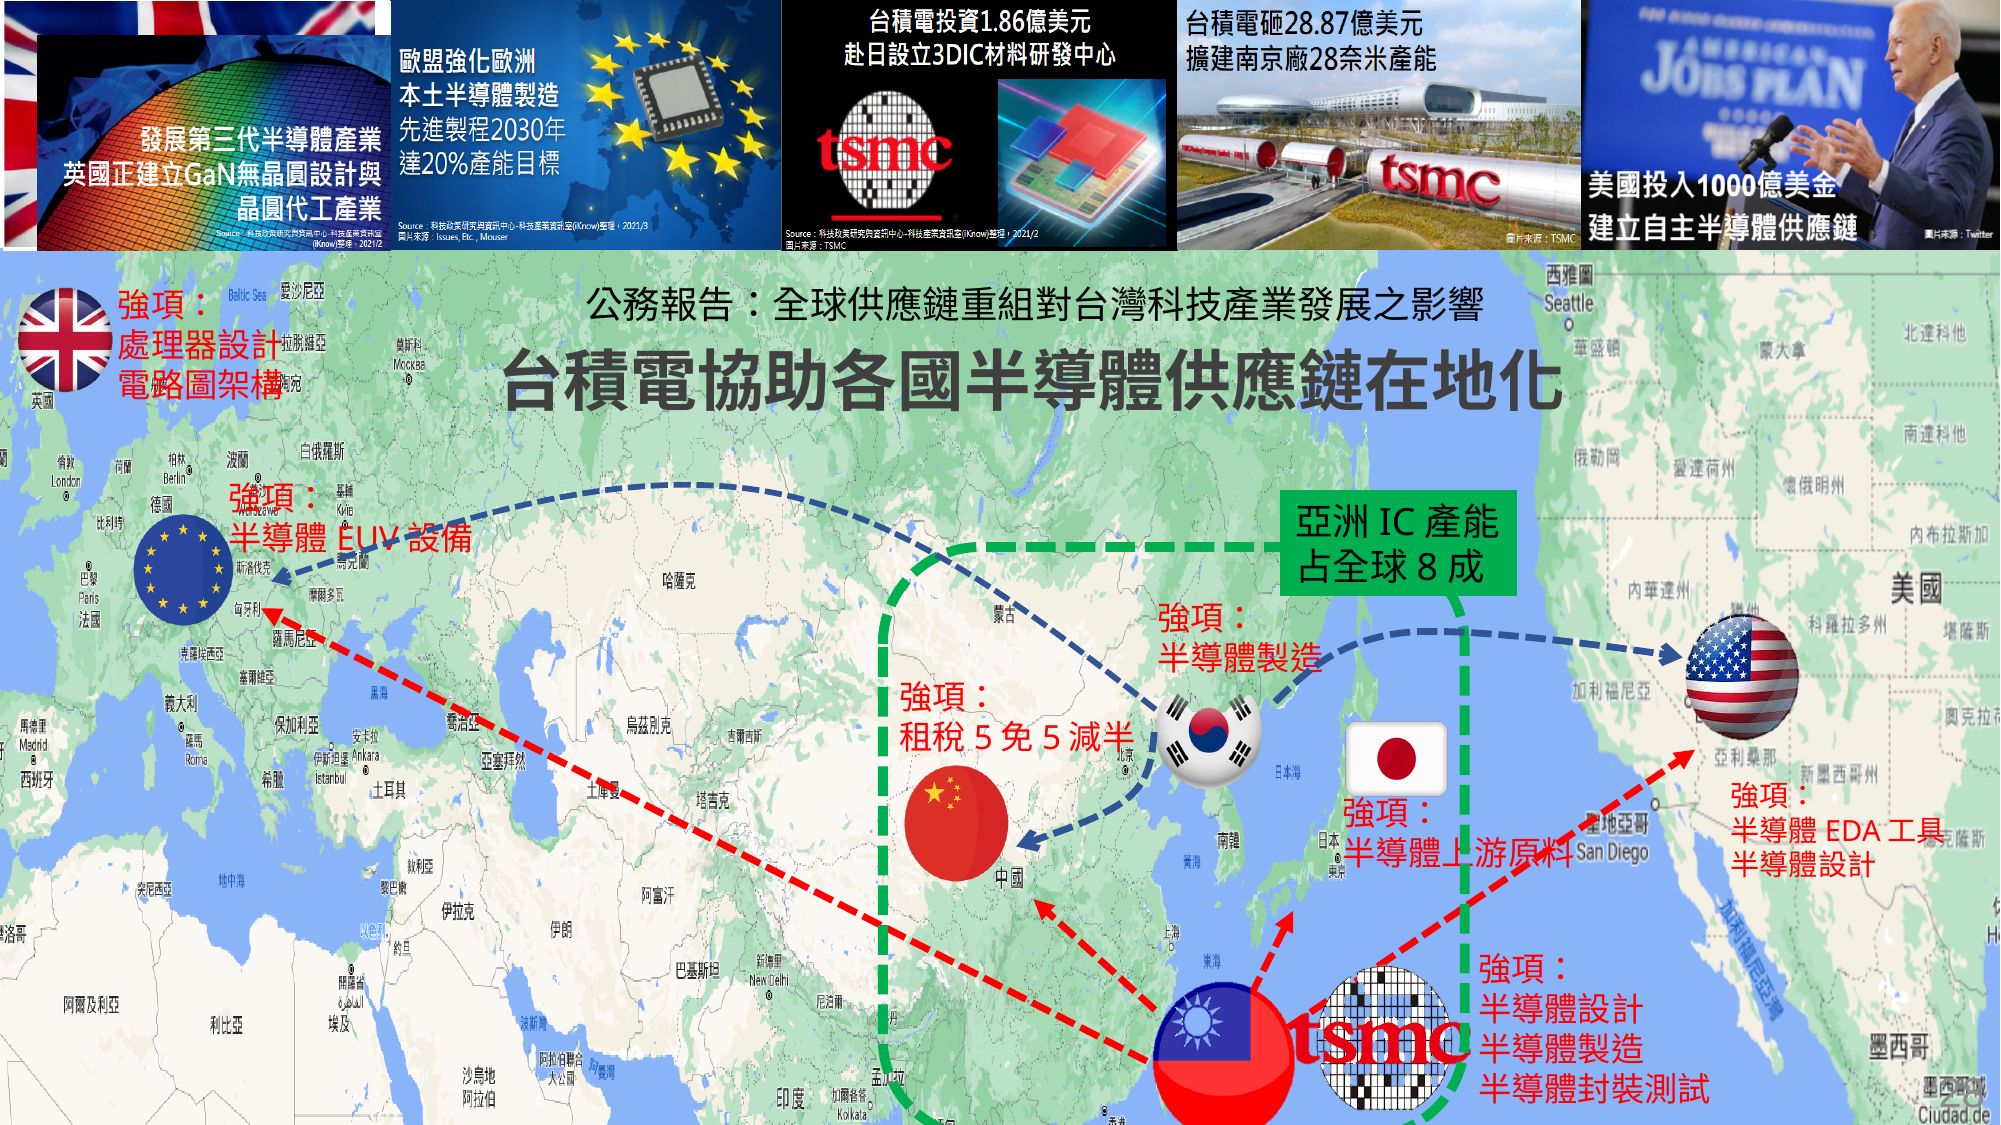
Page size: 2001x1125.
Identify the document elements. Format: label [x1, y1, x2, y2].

text_box [0, 0, 2000, 1125]
